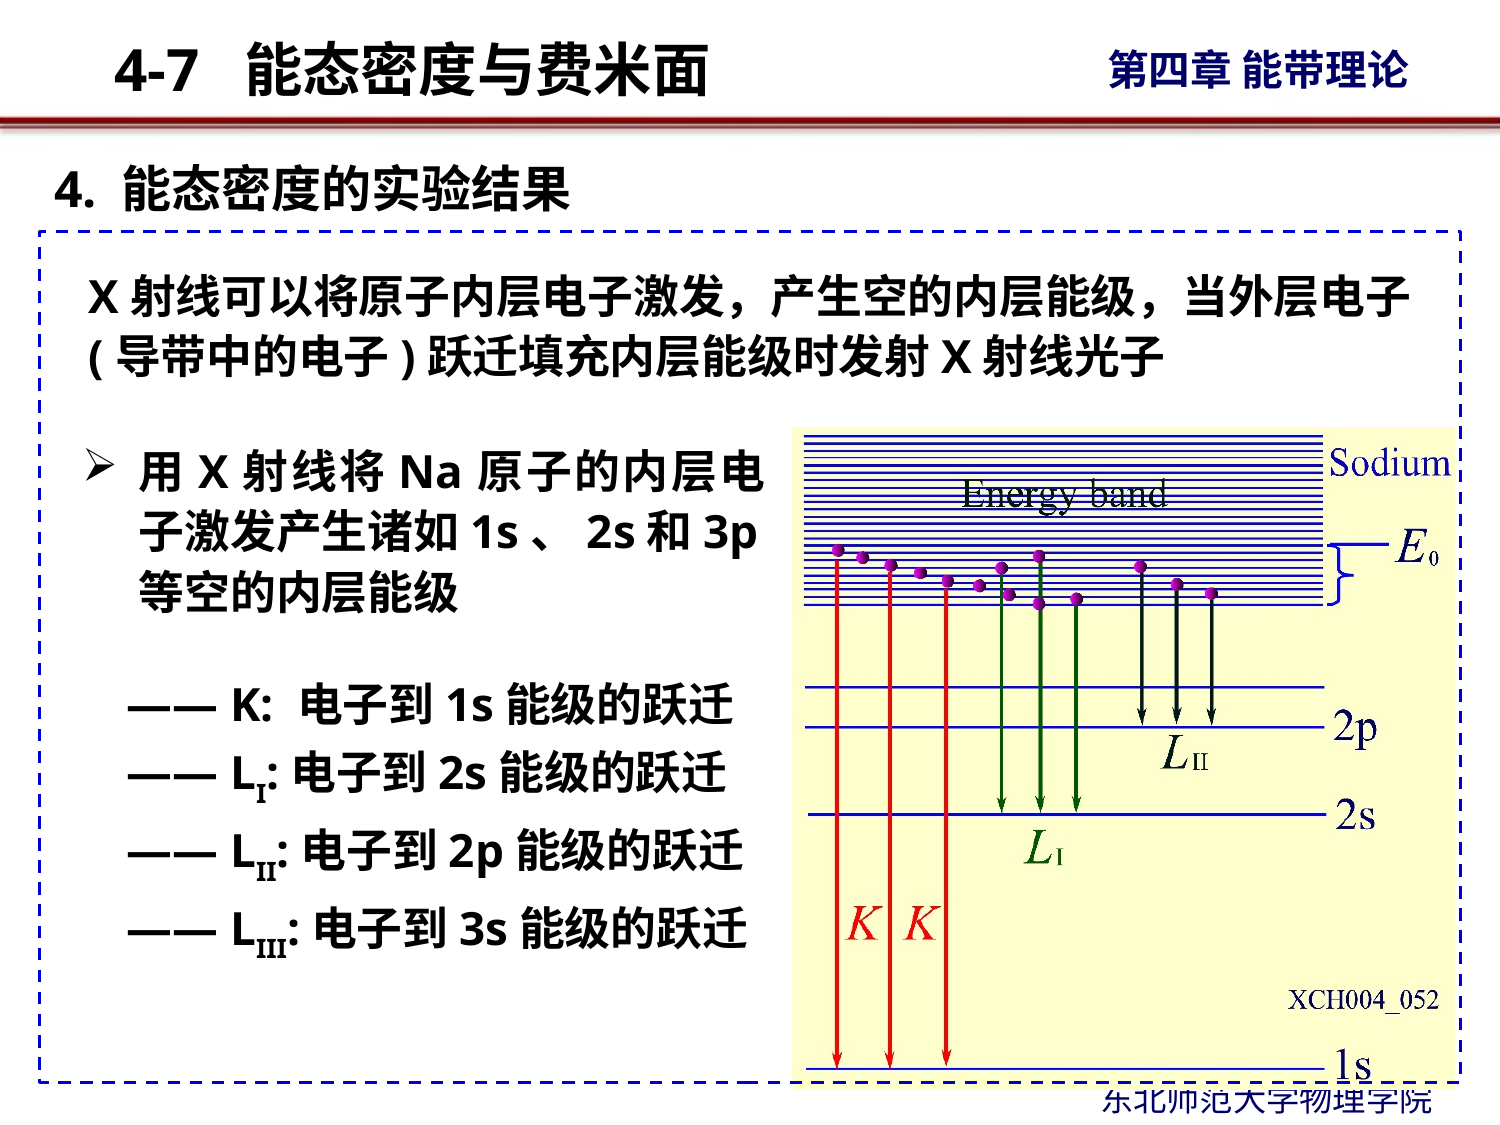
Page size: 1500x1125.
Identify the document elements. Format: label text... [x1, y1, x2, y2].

text_box [39, 231, 1461, 1083]
picture [0, 0, 1500, 1125]
text_box 4. 能态密度的实验结果 [39, 144, 1490, 225]
